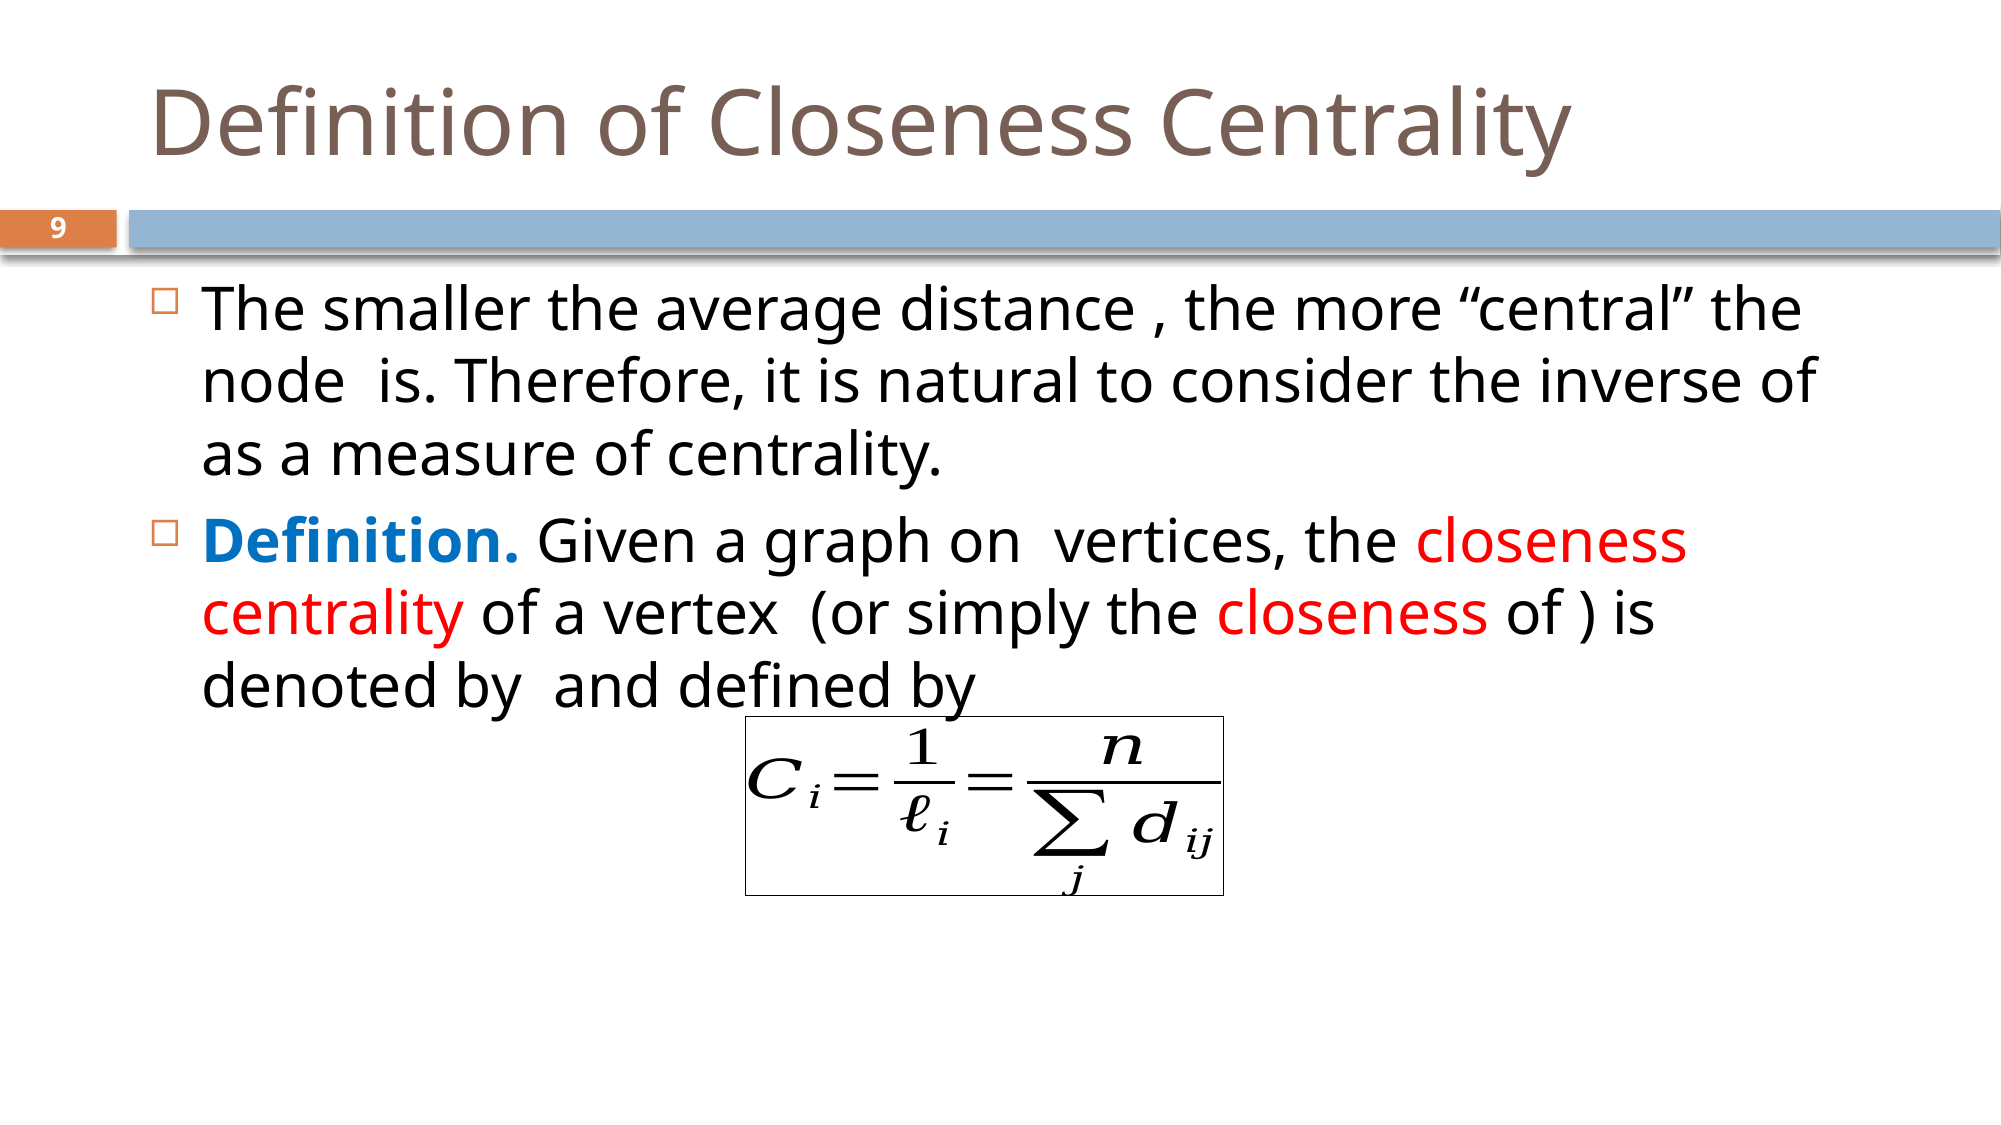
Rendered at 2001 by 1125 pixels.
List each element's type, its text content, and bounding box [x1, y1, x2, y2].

slide_number 9 [0, 208, 117, 249]
title Definition of Closeness Centrality [133, 37, 1918, 200]
